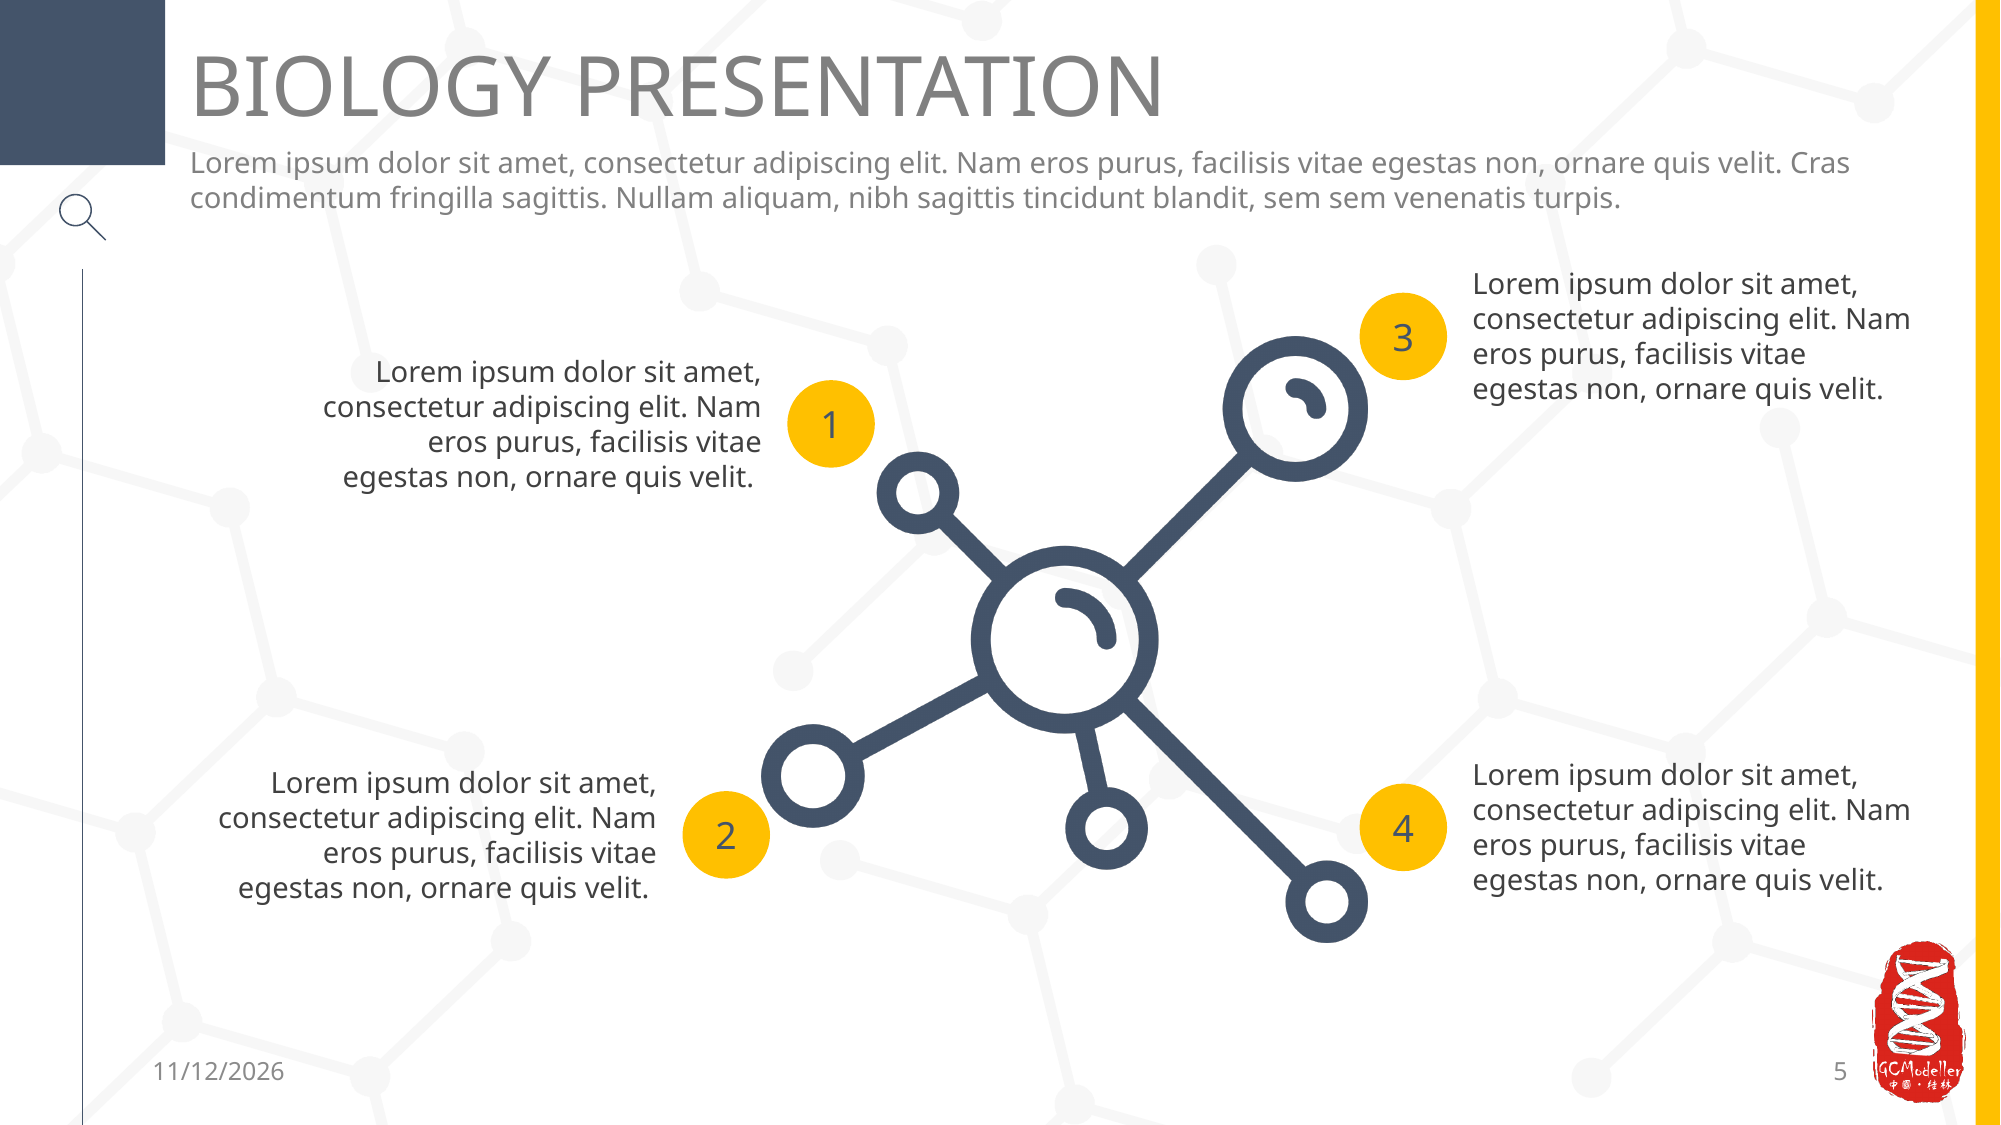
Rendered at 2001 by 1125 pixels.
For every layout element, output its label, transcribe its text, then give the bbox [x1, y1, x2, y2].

text_box Lorem ipsum dolor sit amet, consectetur adipiscing elit. Nam eros purus, facilisis vitae egestas non, ornare quis velit. Cras condimentum fringilla sagittis. Nullam aliquam, nibh sagittis tincidunt blandit, sem sem venenatis turpis. [189, 144, 1917, 215]
text_box Lorem ipsum dolor sit amet, consectetur adipiscing elit. Nam eros purus, facilisis vitae egestas non, ornare quis velit. [1472, 265, 1913, 406]
text_box BIOLOGY PRESENTATION [189, 32, 1917, 133]
slide_number 5 [1412, 1042, 1863, 1103]
text_box 2 [681, 790, 761, 880]
text_box 4 [1368, 782, 1449, 873]
text_box Lorem ipsum dolor sit amet, consectetur adipiscing elit. Nam eros purus, facilisis vitae egestas non, ornare quis velit. [217, 764, 658, 905]
picture [761, 336, 1368, 943]
text_box Lorem ipsum dolor sit amet, consectetur adipiscing elit. Nam eros purus, facilisis vitae egestas non, ornare quis velit. [322, 353, 761, 494]
text_box 3 [1358, 291, 1449, 382]
text_box Lorem ipsum dolor sit amet, consectetur adipiscing elit. Nam eros purus, facilisis vitae egestas non, ornare quis velit. [1472, 756, 1913, 897]
picture [1872, 941, 1966, 1103]
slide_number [137, 1042, 588, 1103]
